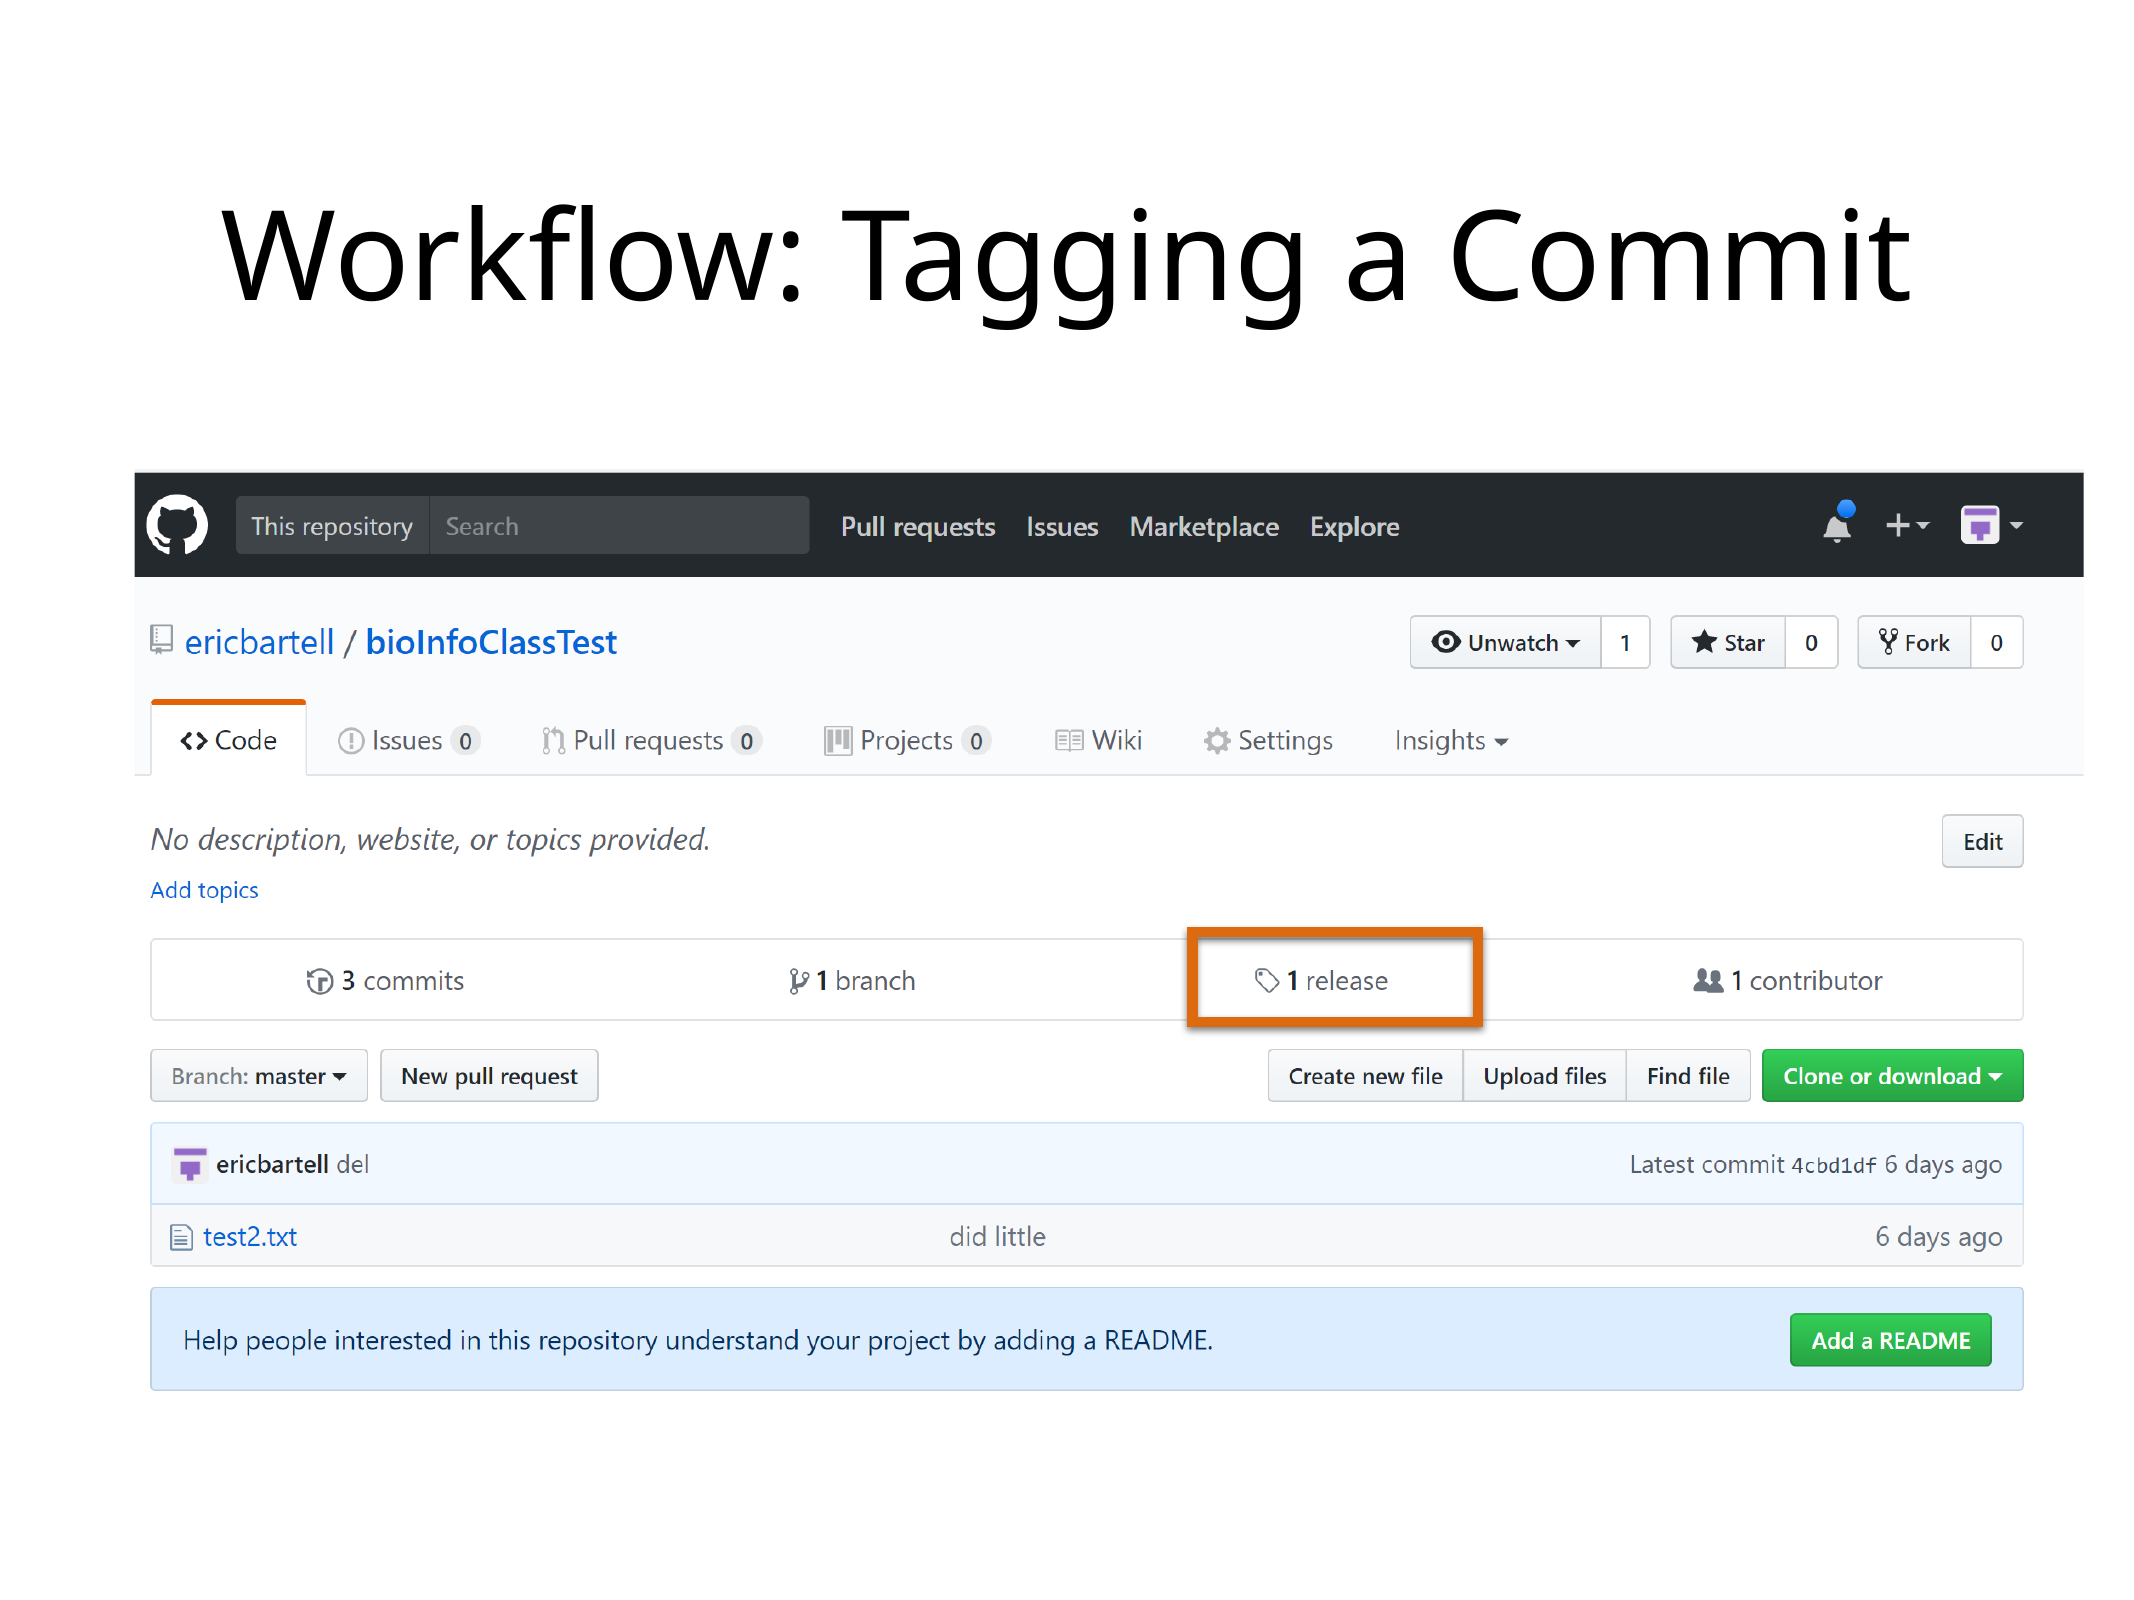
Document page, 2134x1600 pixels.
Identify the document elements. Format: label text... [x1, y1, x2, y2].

picture [134, 468, 2084, 1503]
title Workflow: Tagging a Commit [155, 72, 1978, 428]
